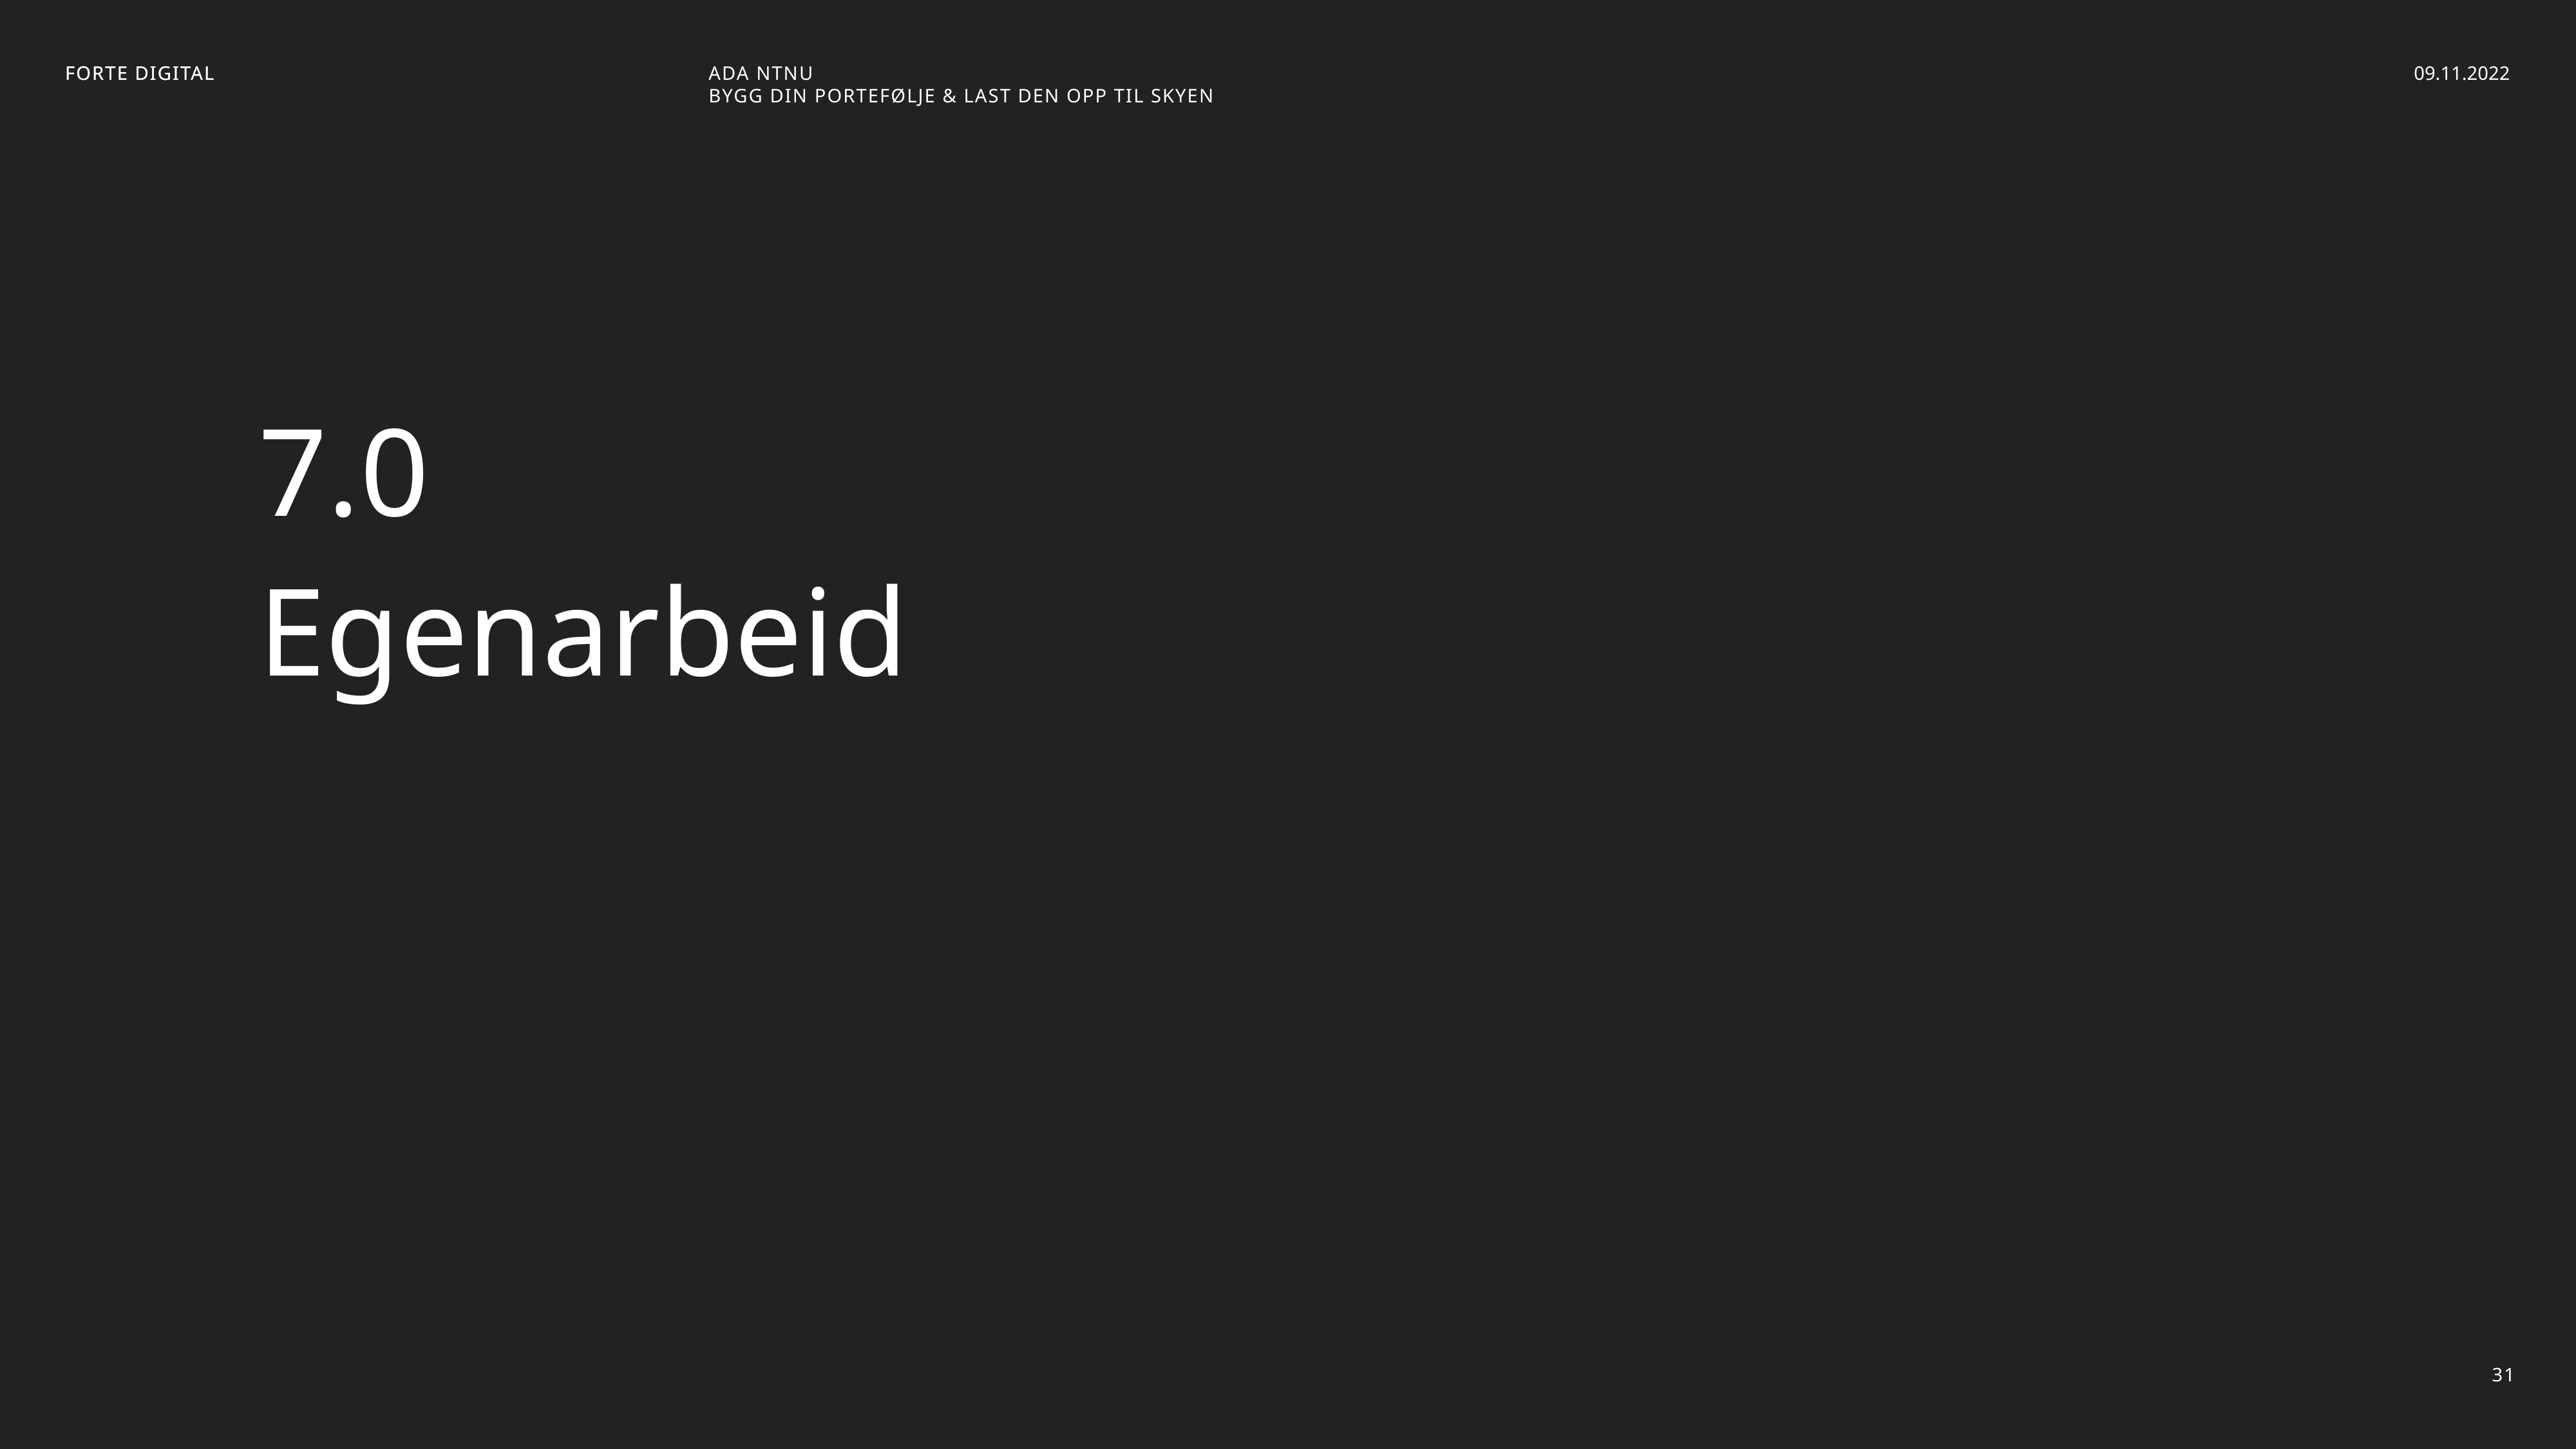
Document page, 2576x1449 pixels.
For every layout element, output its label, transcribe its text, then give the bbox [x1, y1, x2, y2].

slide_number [2393, 61, 2510, 83]
text_box FORTE DIGITAL [64, 61, 395, 84]
list 7.0 Egenarbeid 👩🏼‍💻👨🏾‍💻 [258, 381, 1931, 1200]
list ADA NTNU Bygg din portefølje & Last den opp til skyen [708, 61, 1812, 108]
slide_number 31 [1913, 1310, 2515, 1389]
